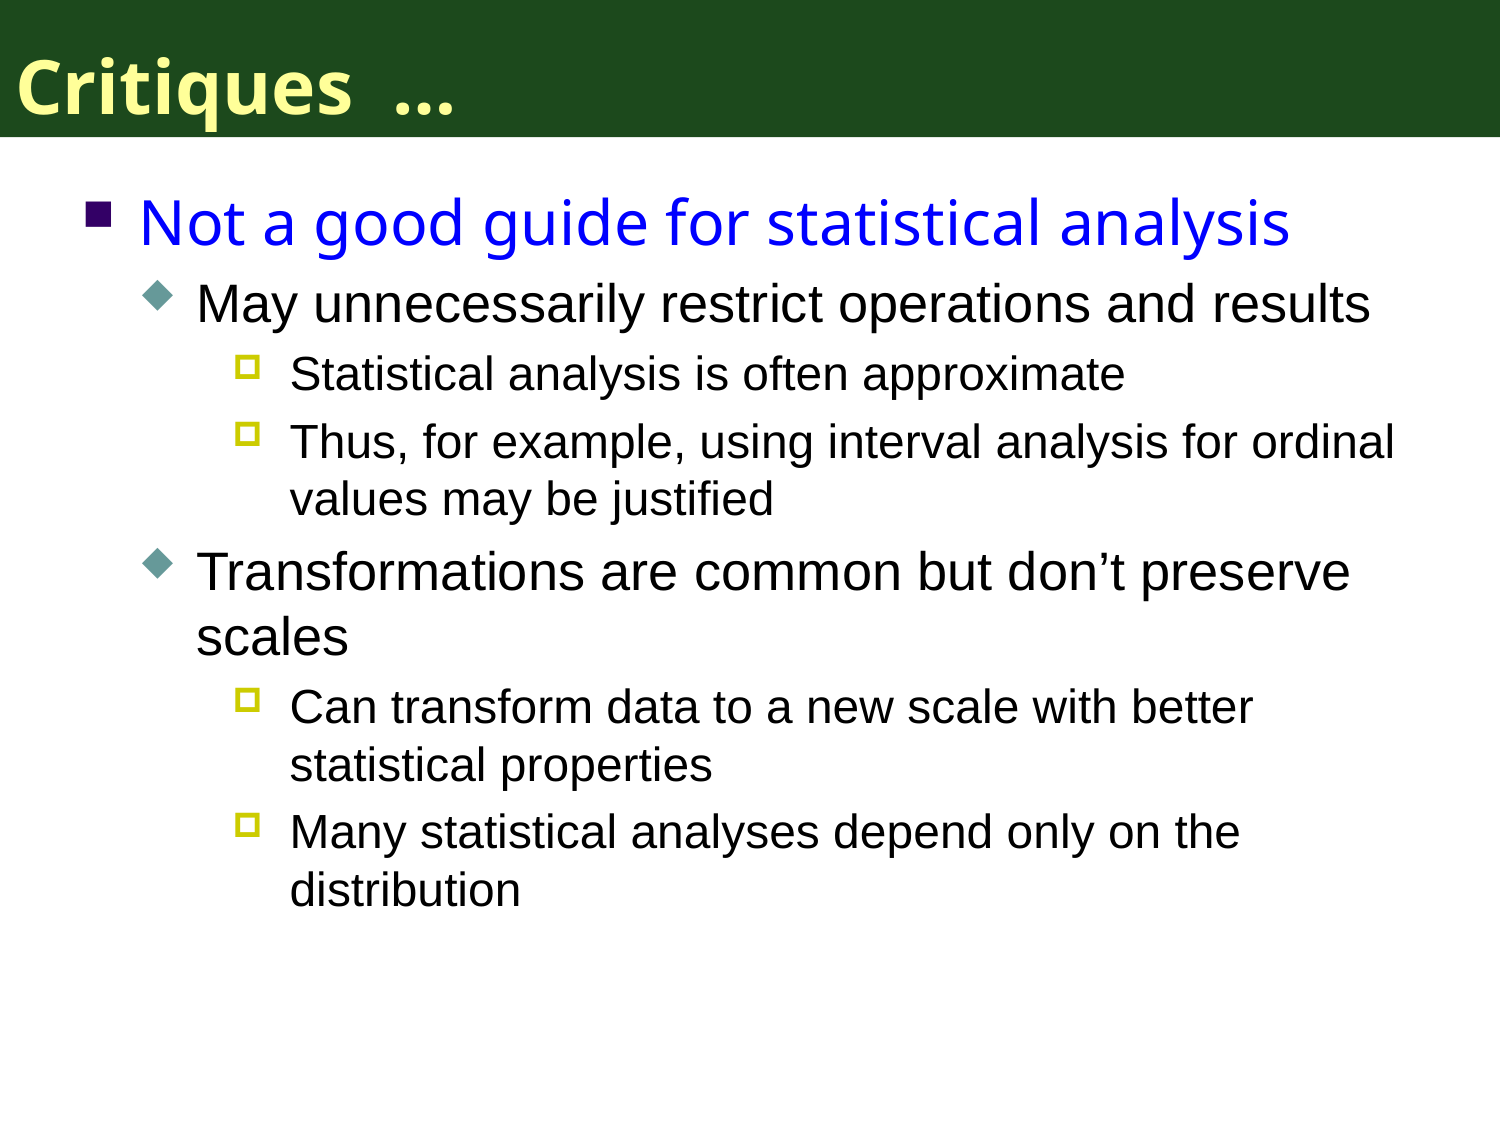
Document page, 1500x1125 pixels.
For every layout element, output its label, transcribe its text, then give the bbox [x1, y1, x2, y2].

title Critiques … [0, 0, 1500, 138]
list Not a good guide for statistical analysis May unnecessarily restrict operations and results Statistical analysis is often approximate Thus, for example, using interval analysis for ordinal values may be justified Transformations are common but don’t preserve scales Can transform data to a new scale with better statistical properties Many statistical analyses depend only on the distribution [67, 174, 1450, 1025]
